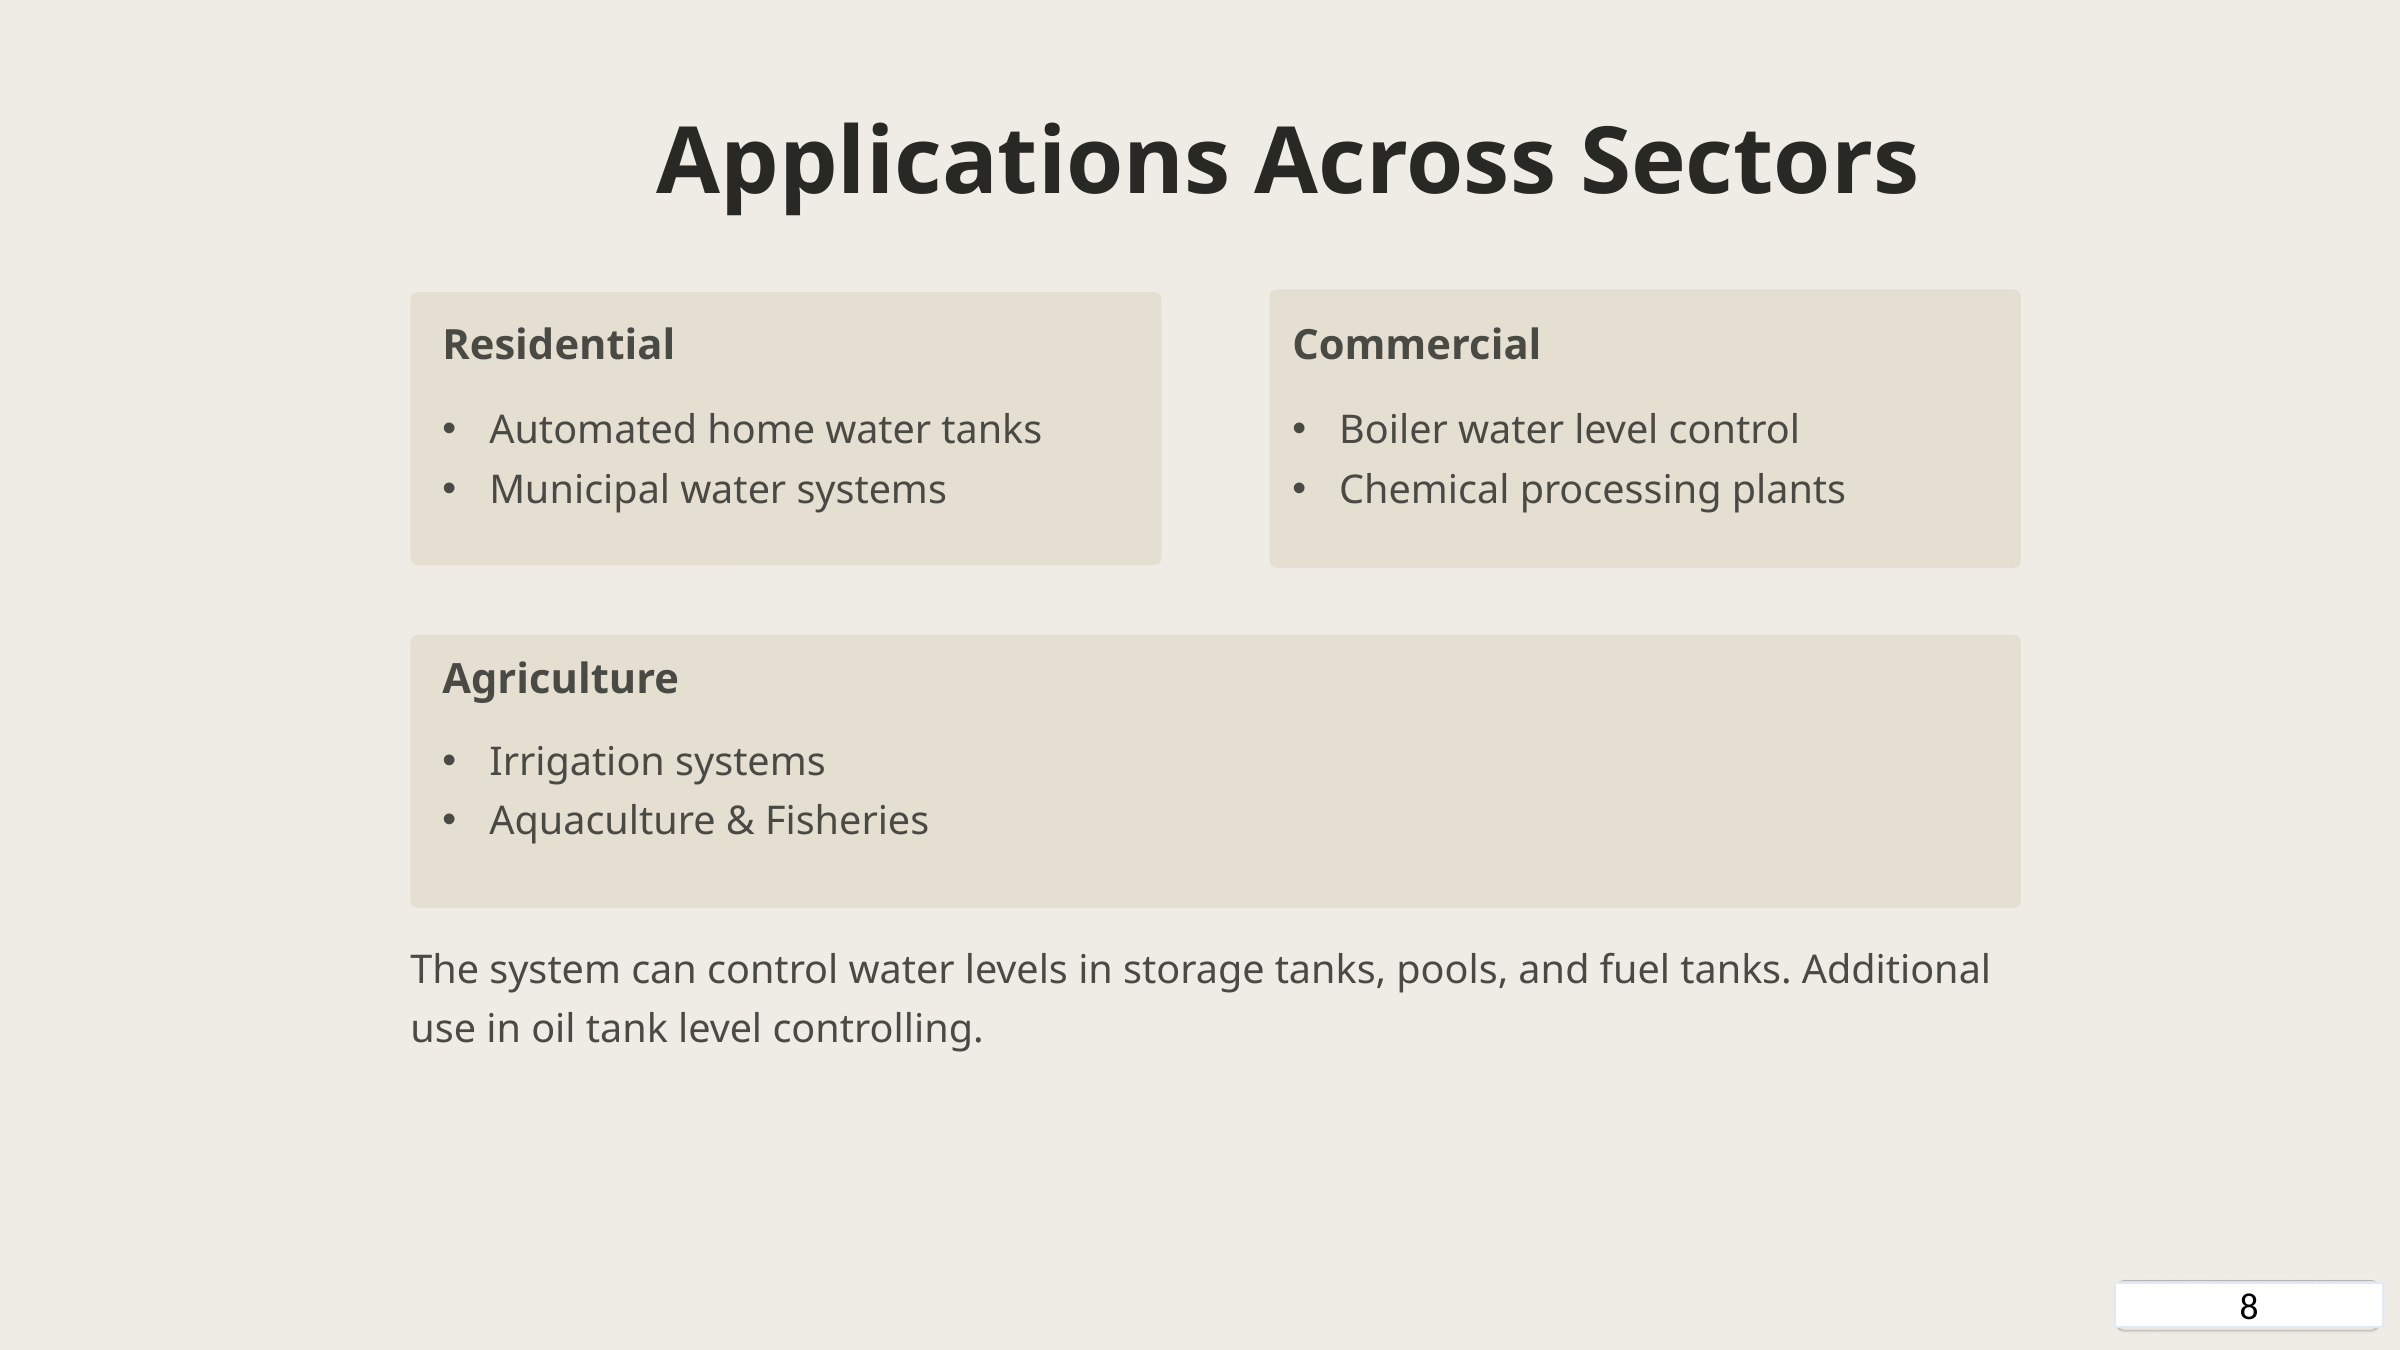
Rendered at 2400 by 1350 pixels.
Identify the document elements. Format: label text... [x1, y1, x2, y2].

text_box Agriculture [442, 644, 908, 703]
text_box Automated home water tanks Municipal water systems [442, 392, 1120, 536]
text_box Boiler water level control Chemical processing plants [1292, 392, 1970, 553]
text_box Residential [442, 310, 908, 369]
text_box [410, 292, 1162, 566]
text_box The system can control water levels in storage tanks, pools, and fuel tanks. Additional use in oil tank level controlling. [410, 932, 2021, 1052]
text_box Applications Across Sectors [656, 95, 1809, 213]
text_box 8 [2114, 1282, 2384, 1328]
text_box Irrigation systems Aquaculture & Fisheries [442, 724, 1908, 848]
text_box [1269, 289, 2021, 568]
picture [2106, 1271, 2389, 1339]
text_box Commercial [1292, 310, 1758, 369]
text_box [410, 634, 2021, 909]
